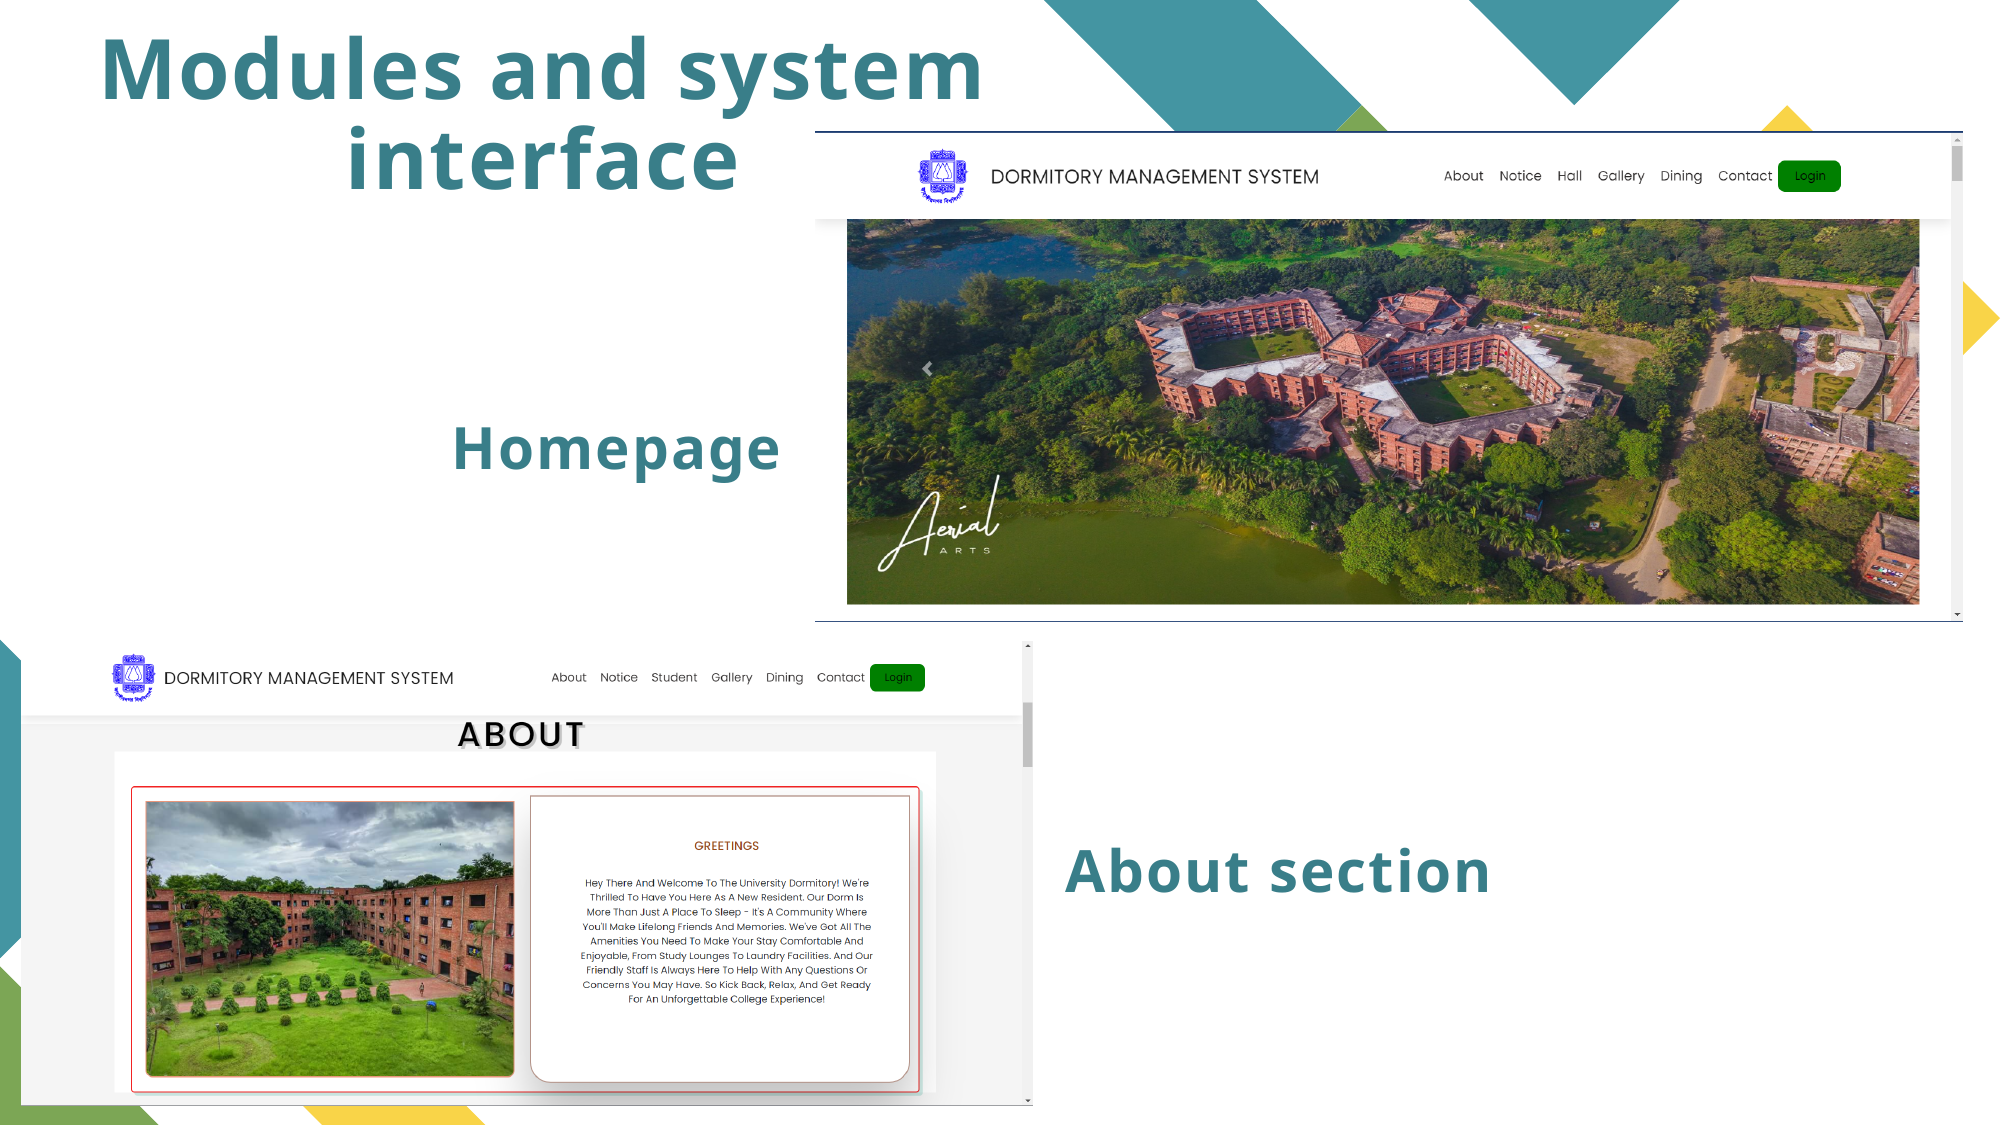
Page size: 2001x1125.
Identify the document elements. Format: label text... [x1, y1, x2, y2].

picture [21, 641, 1033, 1106]
picture [815, 131, 1963, 622]
text_box Modules and system interface [37, 33, 1049, 201]
text_box Homepage [356, 418, 815, 484]
text_box About section [1033, 840, 1540, 907]
